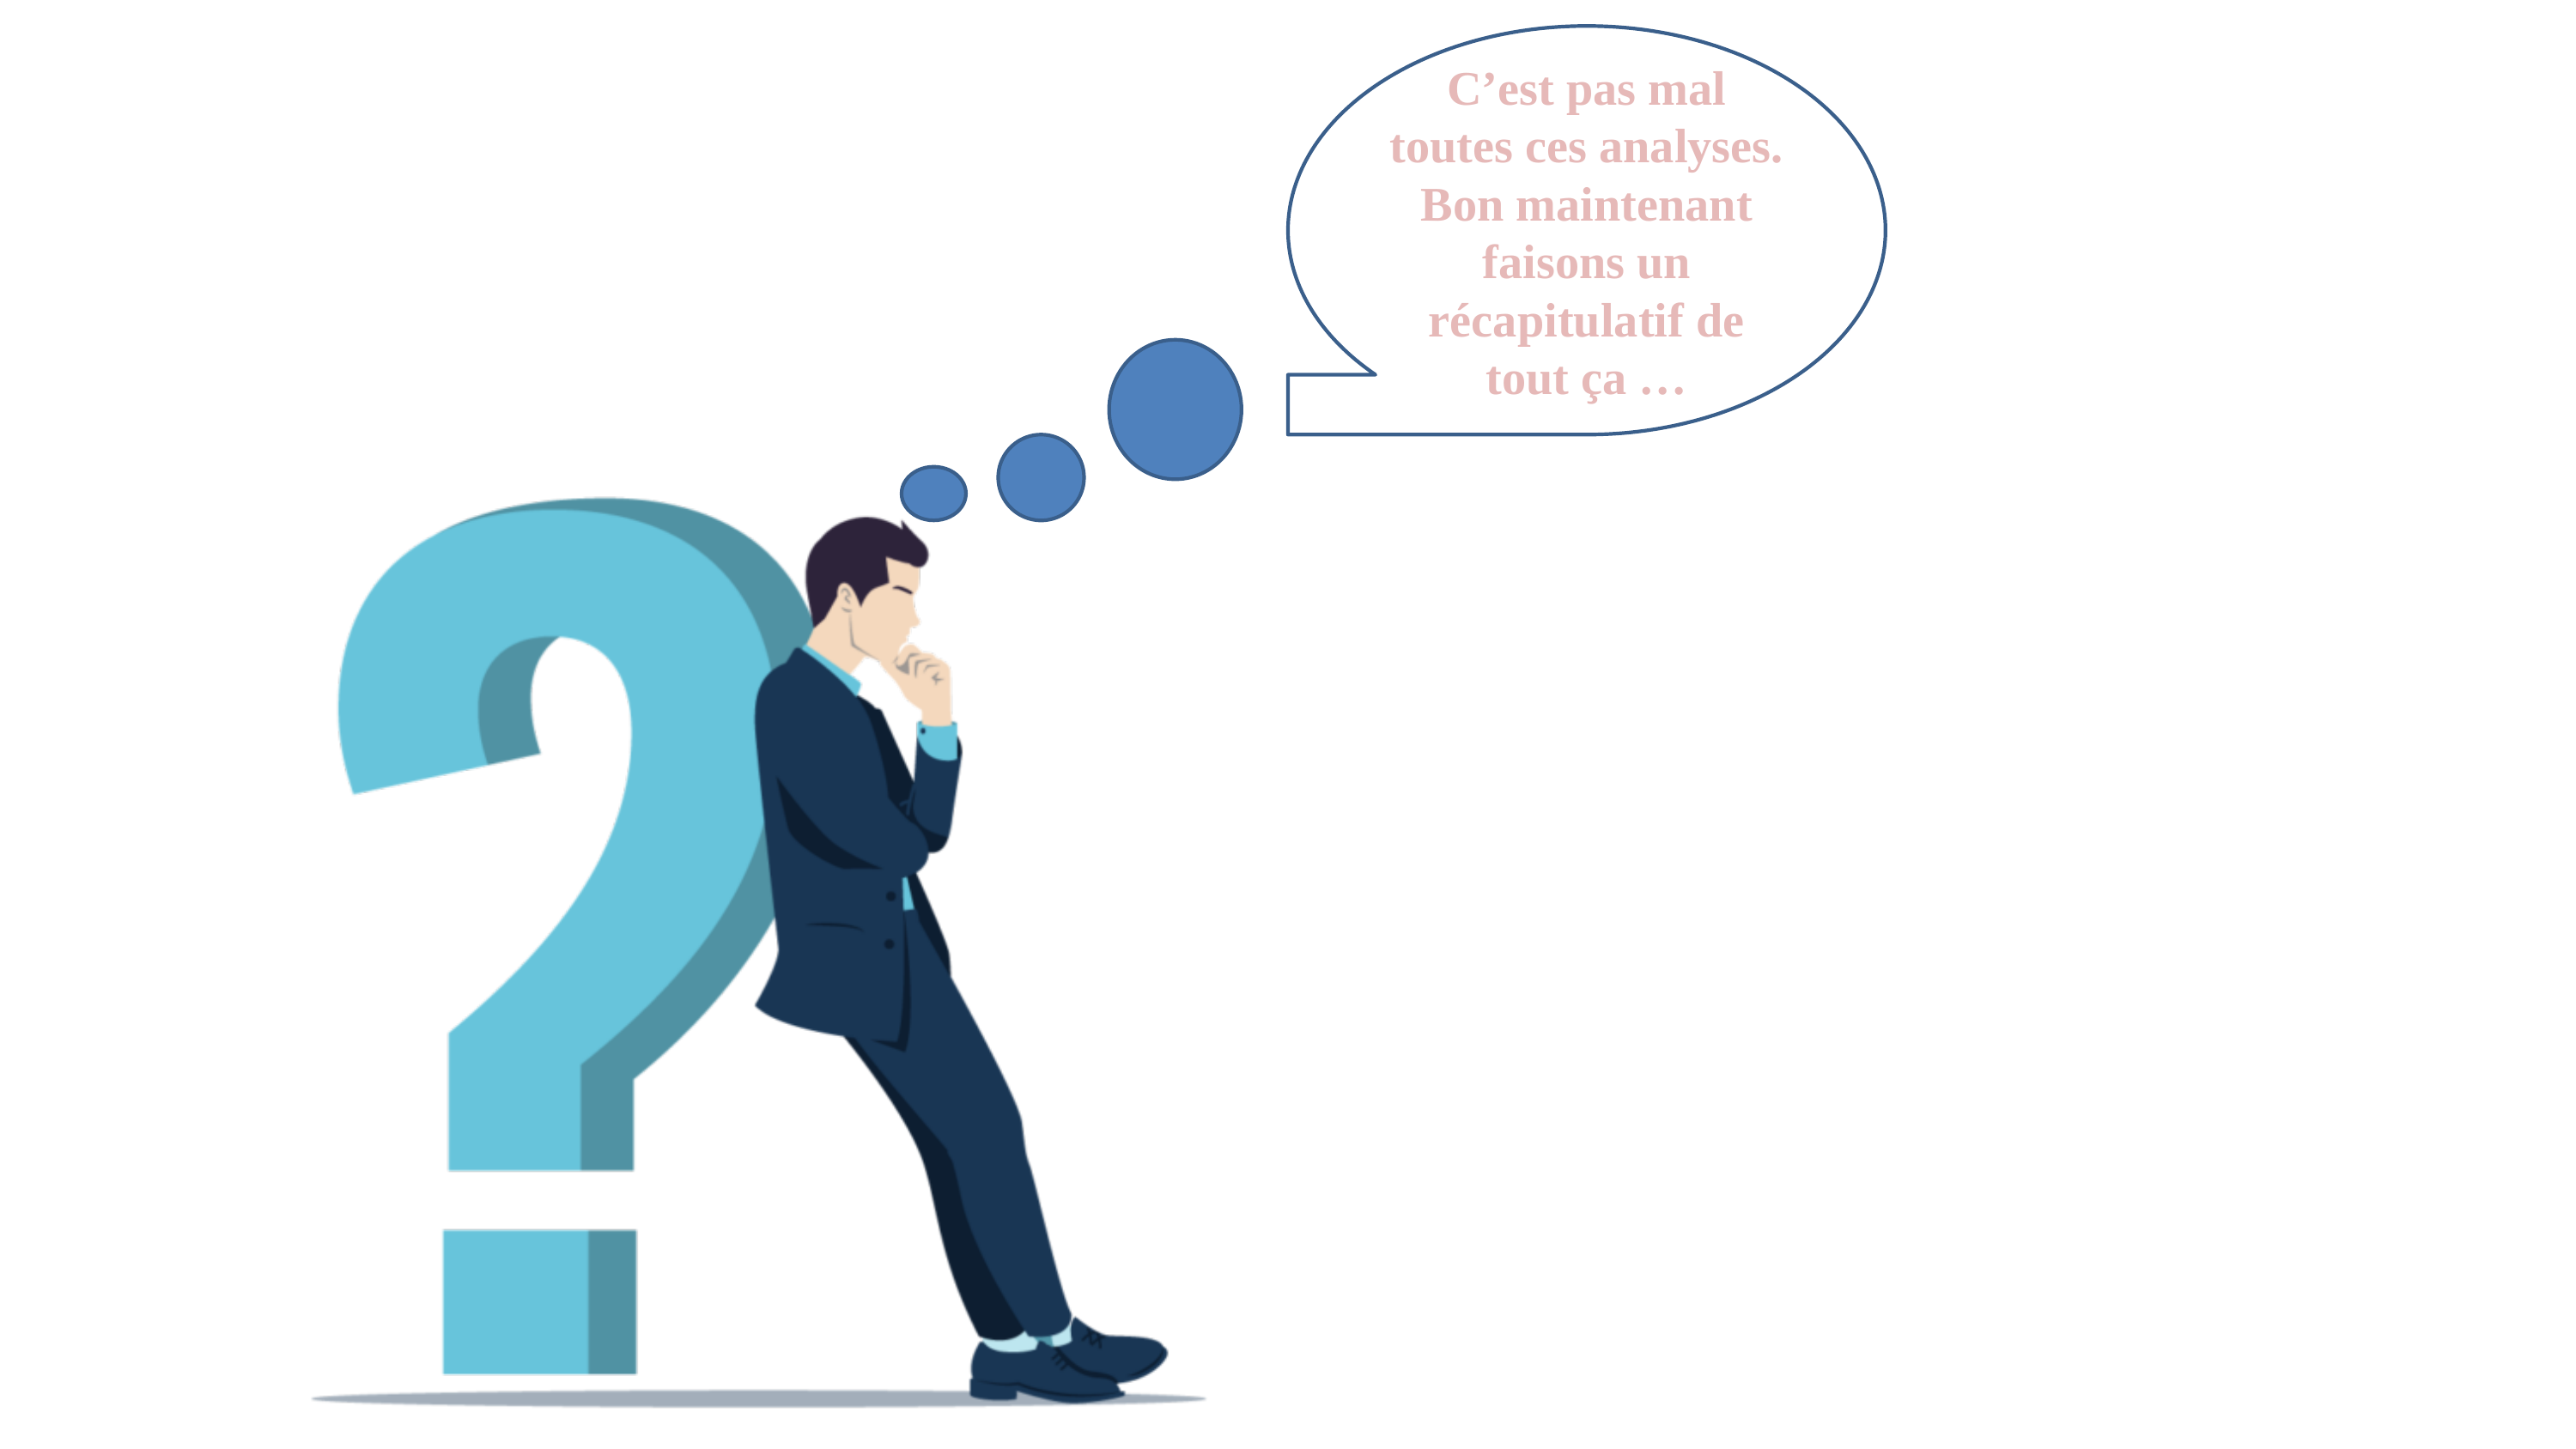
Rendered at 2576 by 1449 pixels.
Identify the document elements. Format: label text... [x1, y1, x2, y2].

text_box C’est pas mal toutes ces analyses. Bon maintenant faisons un récapitulatif de tout ça … [1285, 24, 1887, 437]
picture [225, 433, 1246, 1449]
text_box [1107, 337, 1243, 433]
